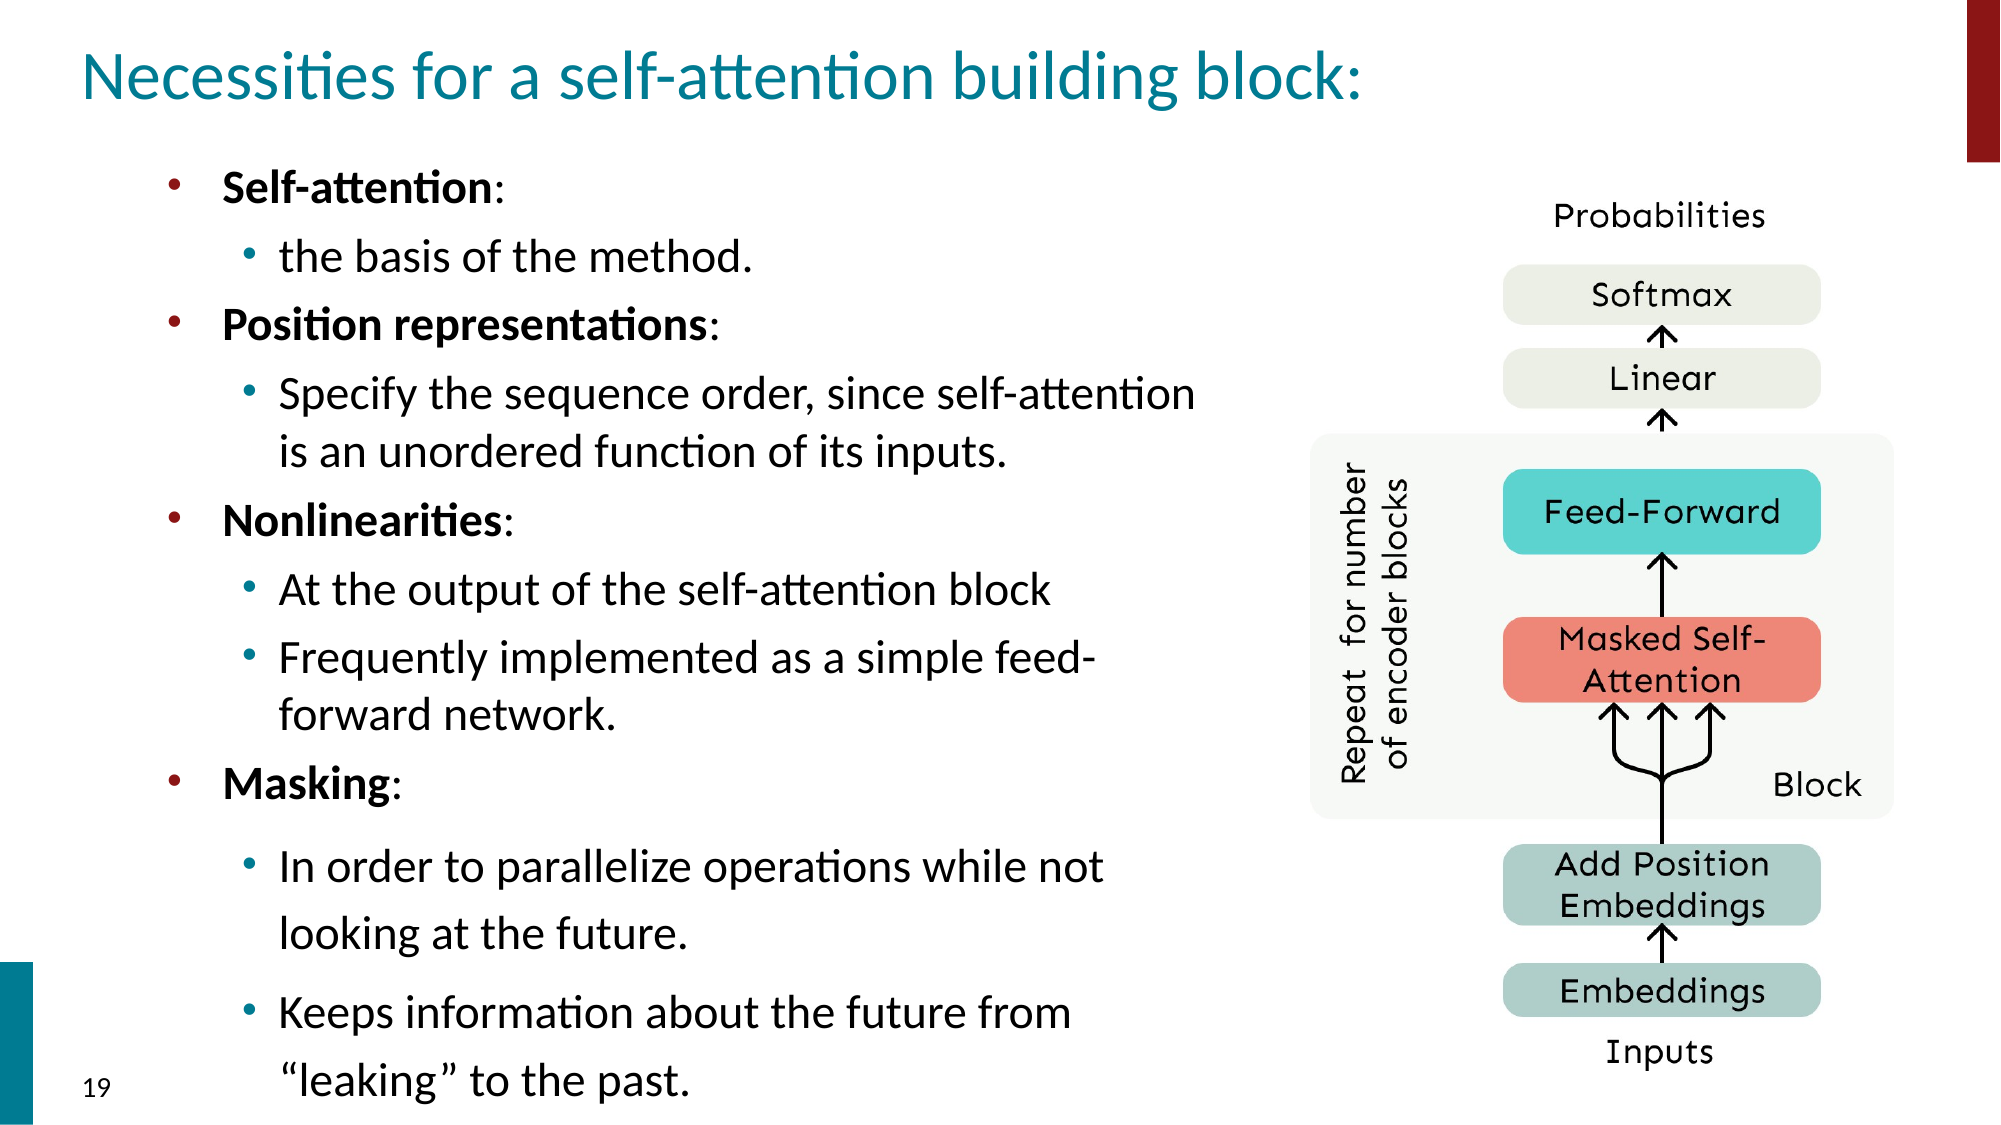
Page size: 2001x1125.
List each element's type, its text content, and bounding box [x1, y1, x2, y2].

title Necessities for a self-attention building block: [79, 27, 1901, 218]
text_box 19 [79, 1066, 116, 1104]
text_box Self-attention: the basis of the method. Position representations: Specify the sequence order, since self-attention is an unordered function of its inputs. Nonlinearities: At the output of the self-attention block Frequently implemented as a simple feed- forward network. Masking: In order to parallelize operations while not looking at the future. Keeps information about the future from “leaking” to the past. [163, 218, 1211, 1106]
picture [1310, 201, 1894, 1072]
